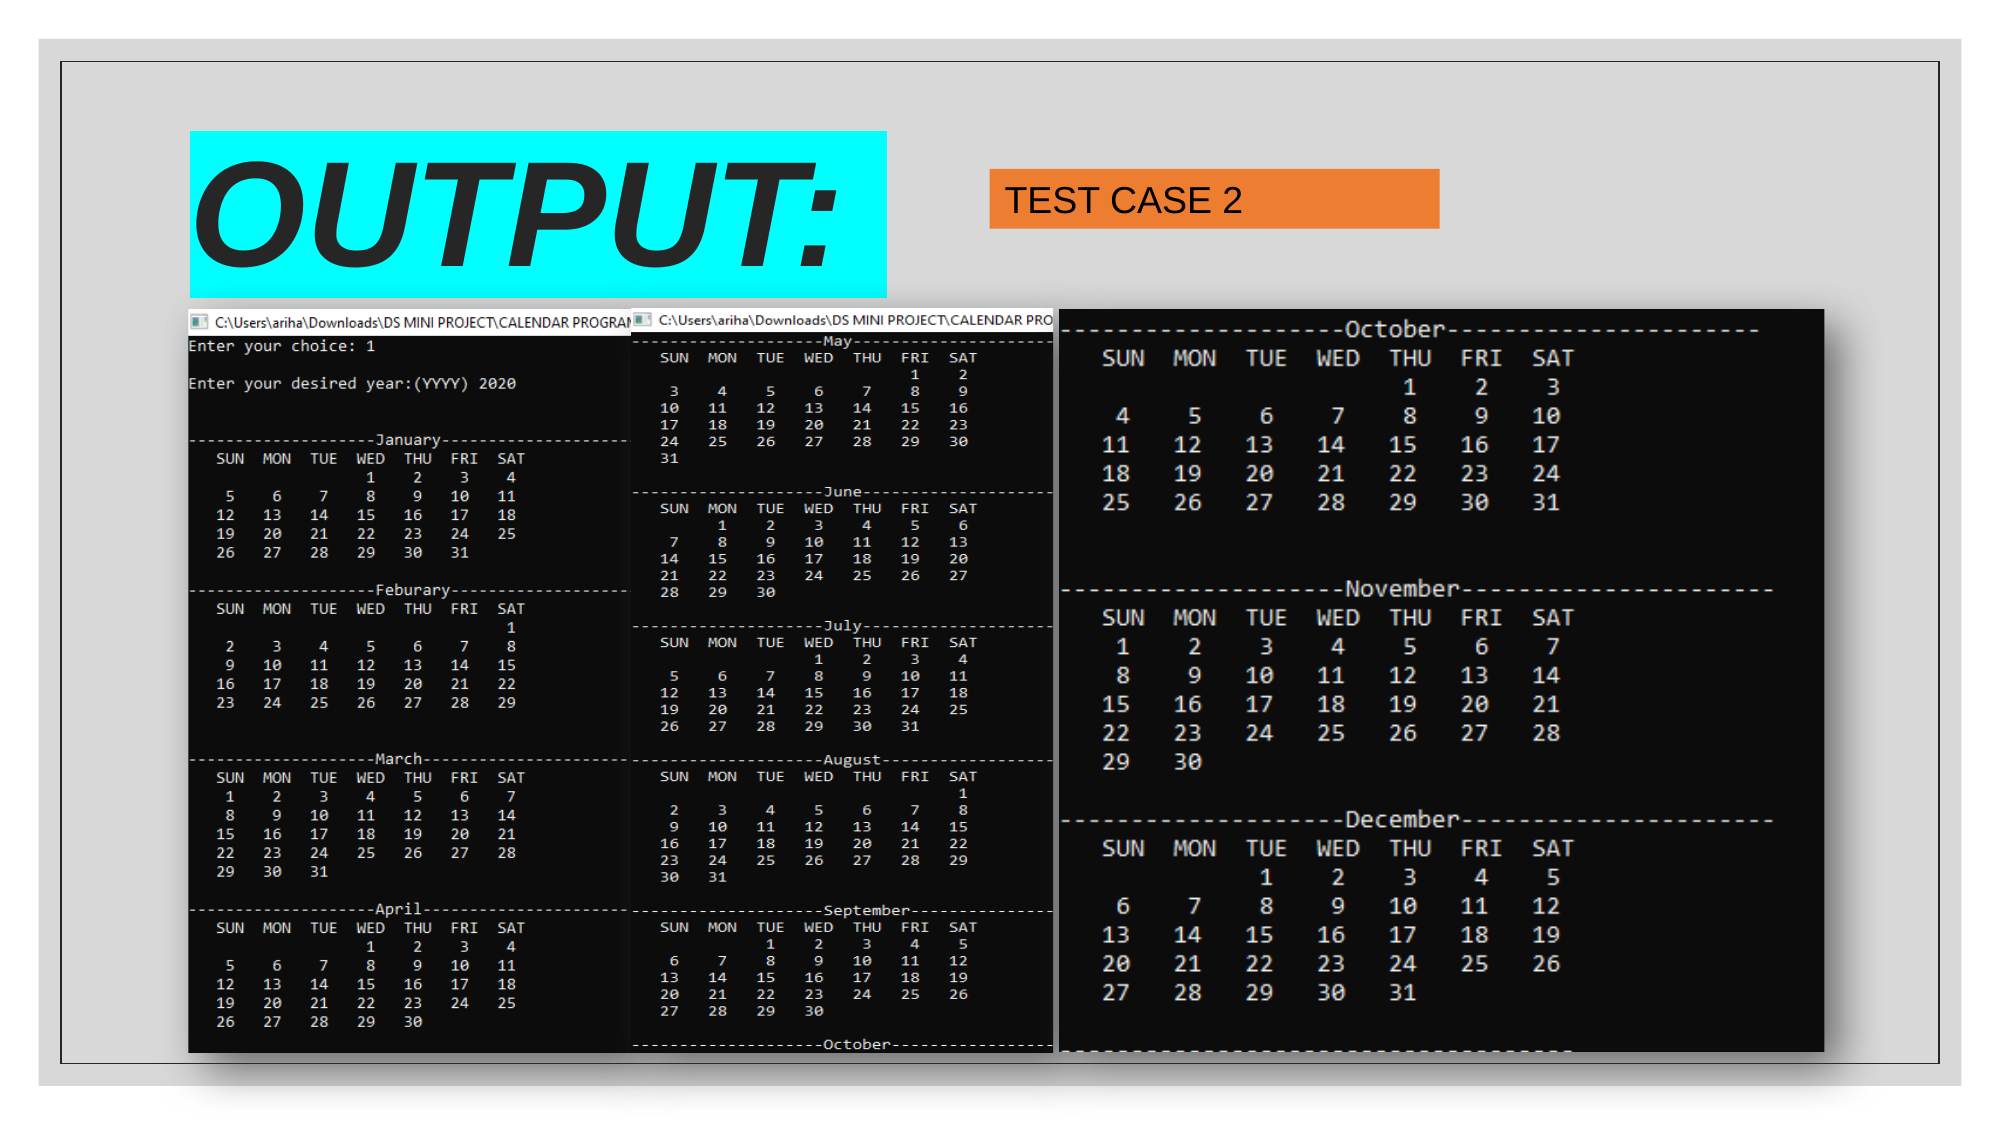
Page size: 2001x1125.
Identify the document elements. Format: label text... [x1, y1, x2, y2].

picture [630, 308, 1825, 1053]
text_box TEST CASE 2 [989, 168, 1440, 229]
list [188, 309, 628, 1053]
title OUTPUT: [174, 105, 1825, 331]
